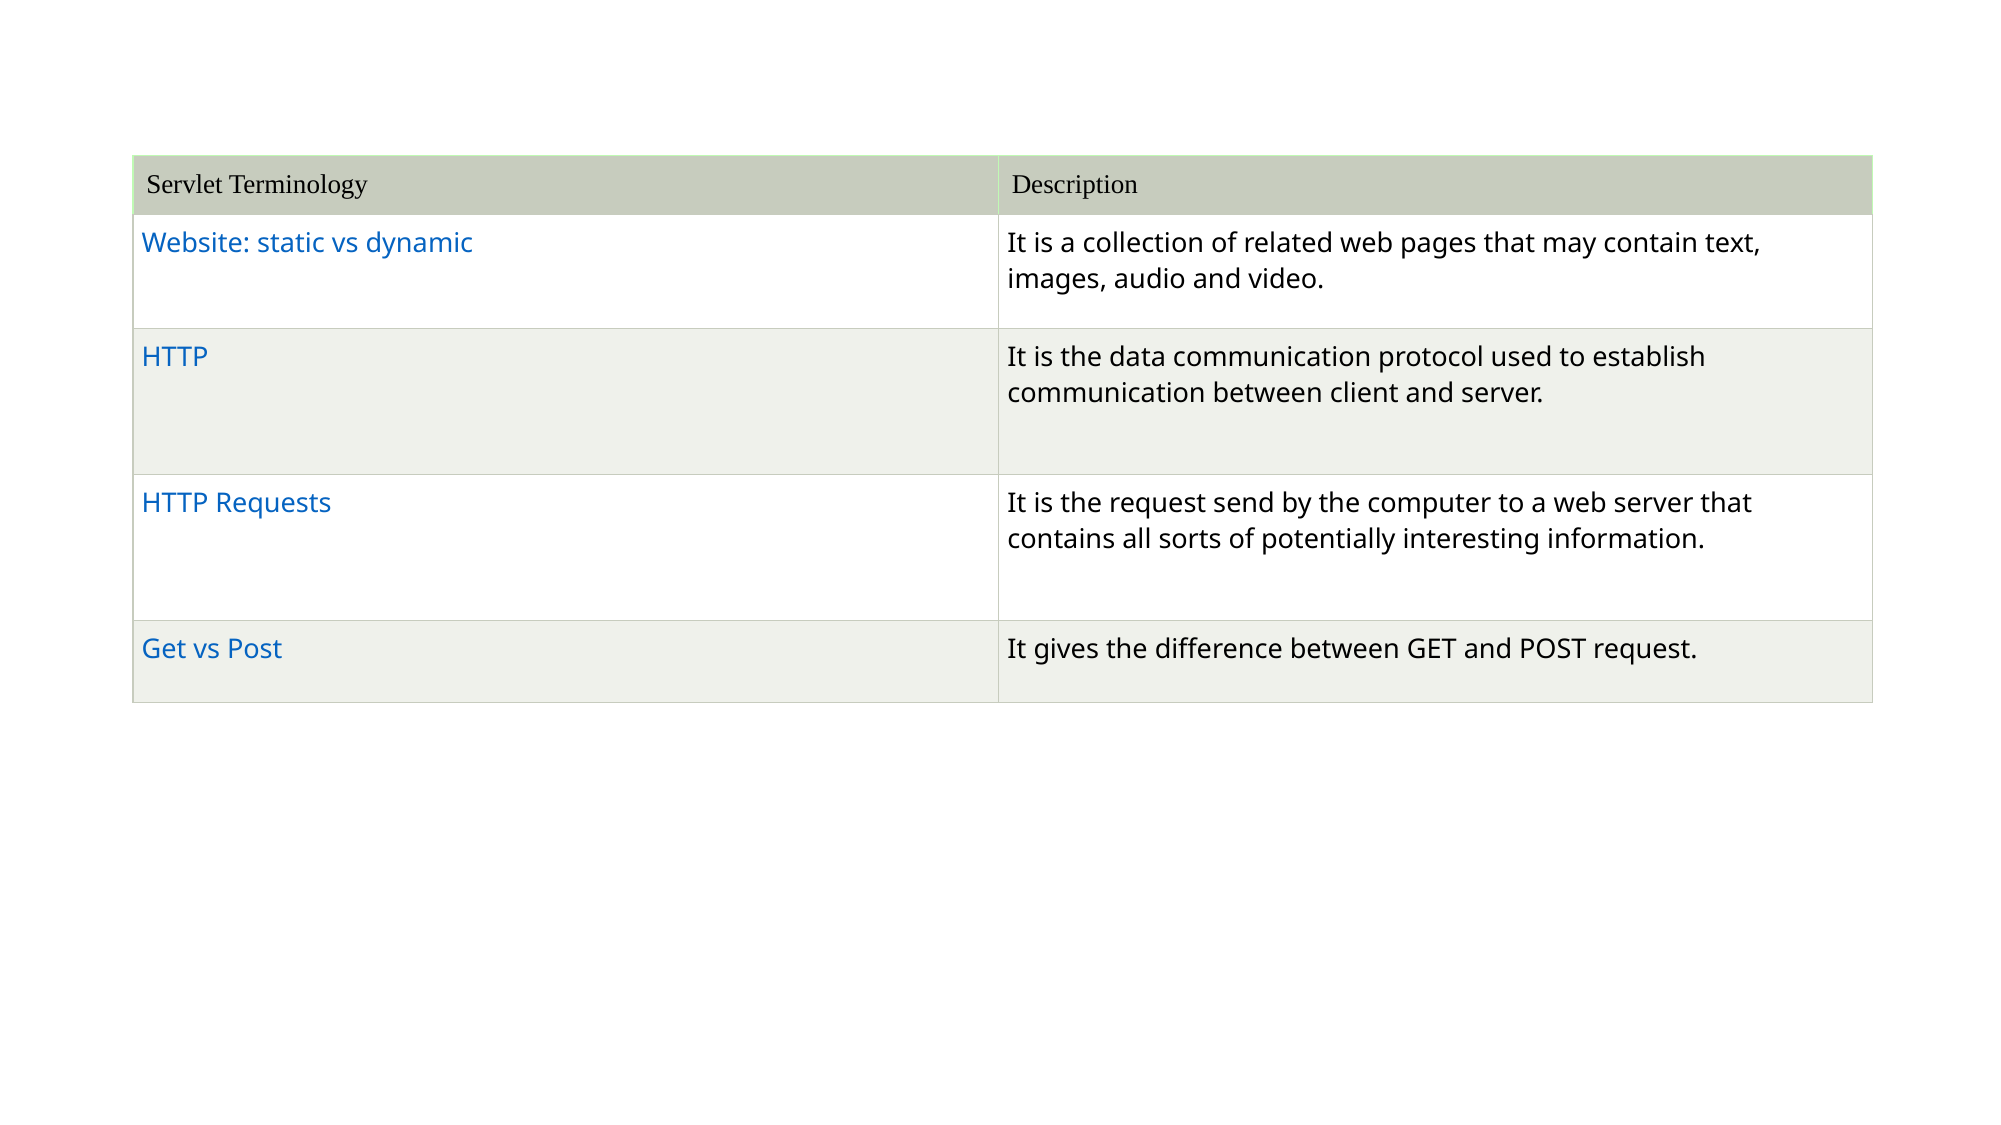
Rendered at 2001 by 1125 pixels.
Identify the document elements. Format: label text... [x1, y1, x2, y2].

table_cell It is the data communication protocol used to establish communication between client and server. [999, 329, 1872, 474]
table_header Description [999, 156, 1872, 214]
table_cell Get vs Post [134, 621, 998, 702]
table_cell HTTP [134, 329, 998, 474]
table_header Servlet Terminology [134, 156, 998, 214]
table_cell It is the request send by the computer to a web server that contains all sorts of potentially interesting information. [999, 475, 1872, 620]
table_cell It gives the difference between GET and POST request. [999, 621, 1872, 702]
table_cell It is a collection of related web pages that may contain text, images, audio and video. [999, 215, 1872, 328]
table_cell Website: static vs dynamic [134, 215, 998, 328]
table_cell HTTP Requests [134, 475, 998, 620]
